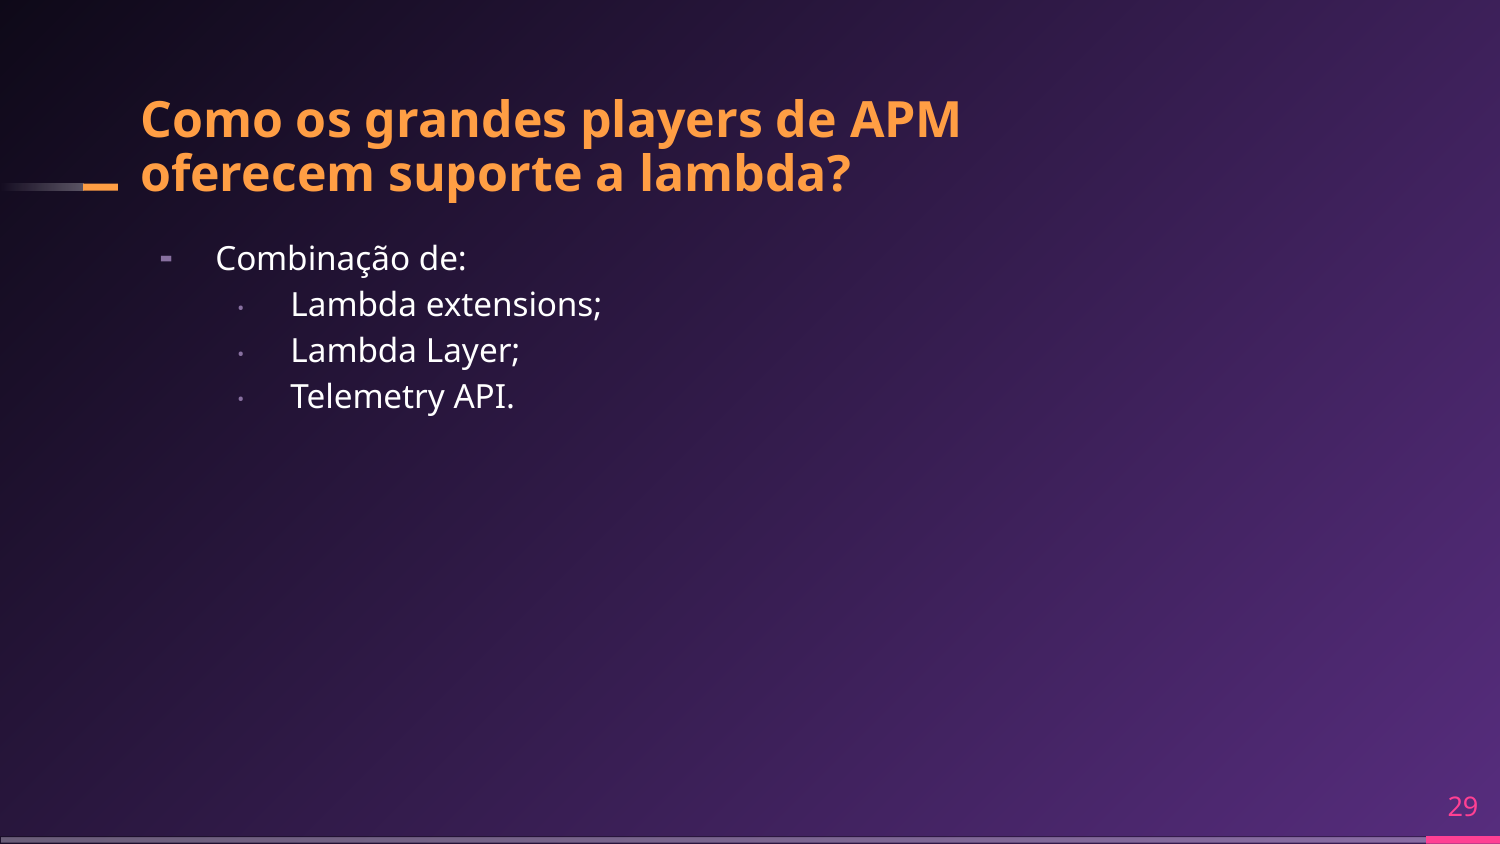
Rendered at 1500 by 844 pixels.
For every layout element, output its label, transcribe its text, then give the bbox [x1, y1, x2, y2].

list Combinação de: Lambda extensions; Lambda Layer; Telemetry API. [140, 231, 1035, 626]
title Como os grandes players de APM oferecem suporte a lambda? [140, 137, 1171, 203]
slide_number ‹#› [1426, 779, 1500, 837]
